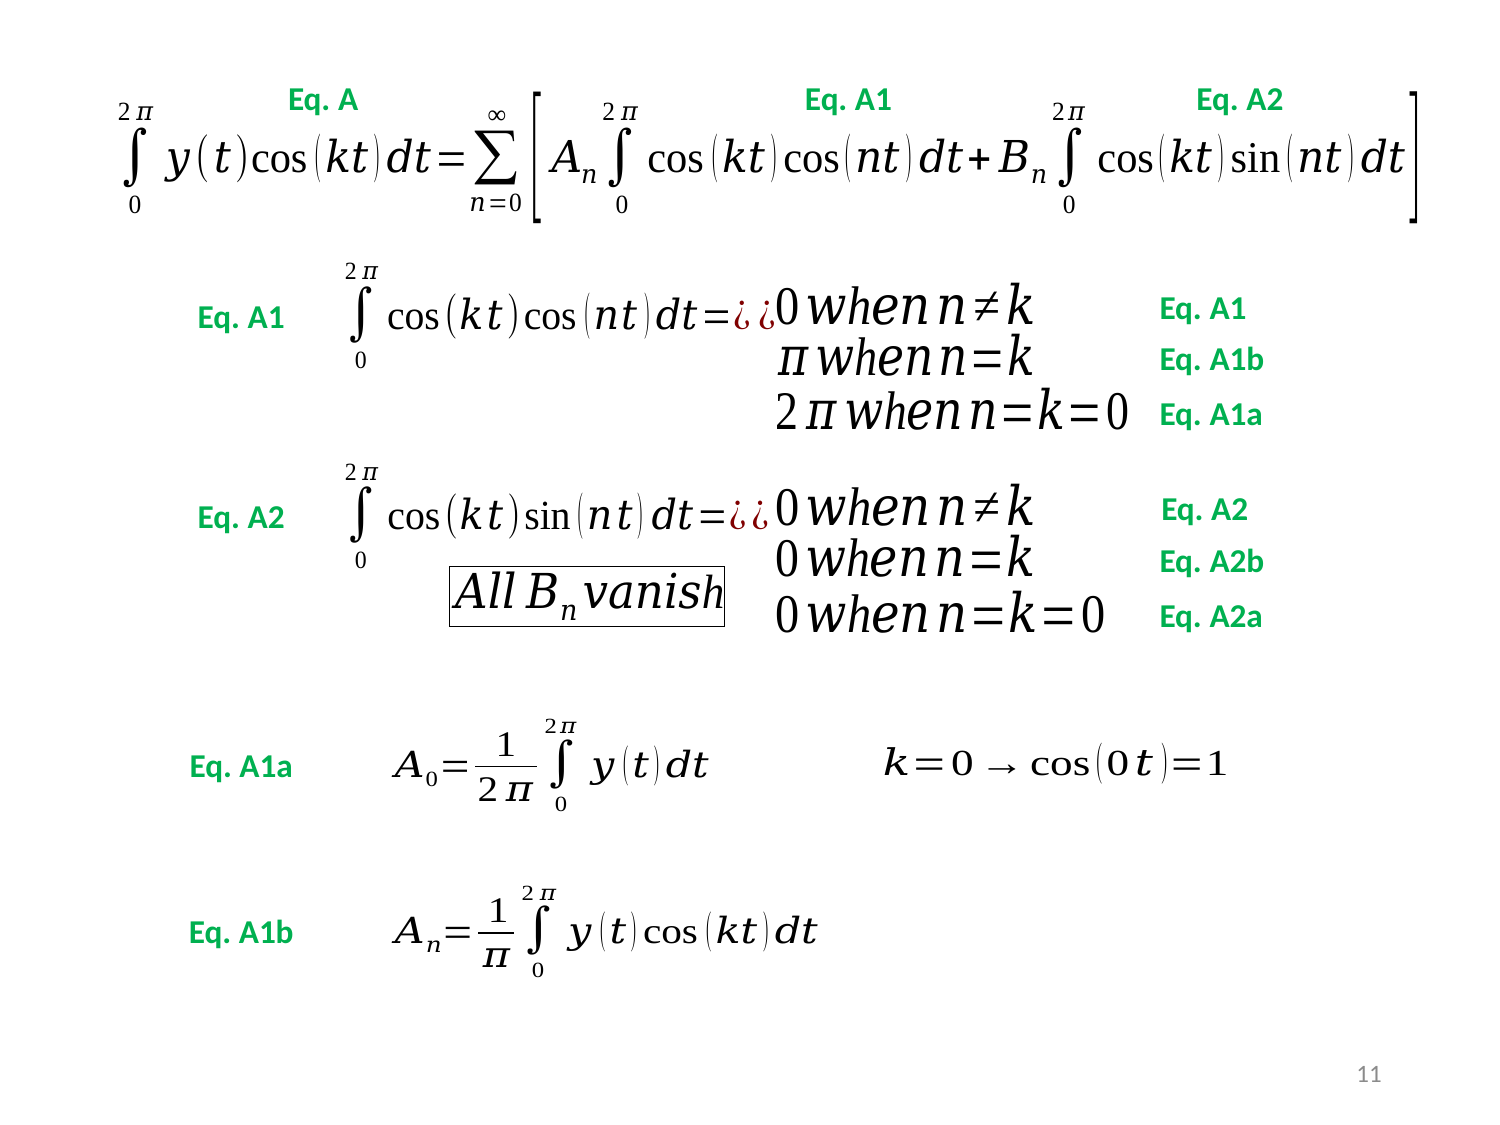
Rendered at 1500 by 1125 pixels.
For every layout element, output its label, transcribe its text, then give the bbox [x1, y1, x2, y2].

text_box Eq. A [273, 69, 396, 125]
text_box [162, 713, 1229, 816]
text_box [163, 456, 1303, 645]
text_box Eq. A2 [1161, 69, 1319, 125]
slide_number 11 [1059, 1042, 1397, 1103]
text_box Eq. A1 [770, 69, 927, 125]
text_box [163, 256, 1302, 443]
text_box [163, 879, 1276, 982]
